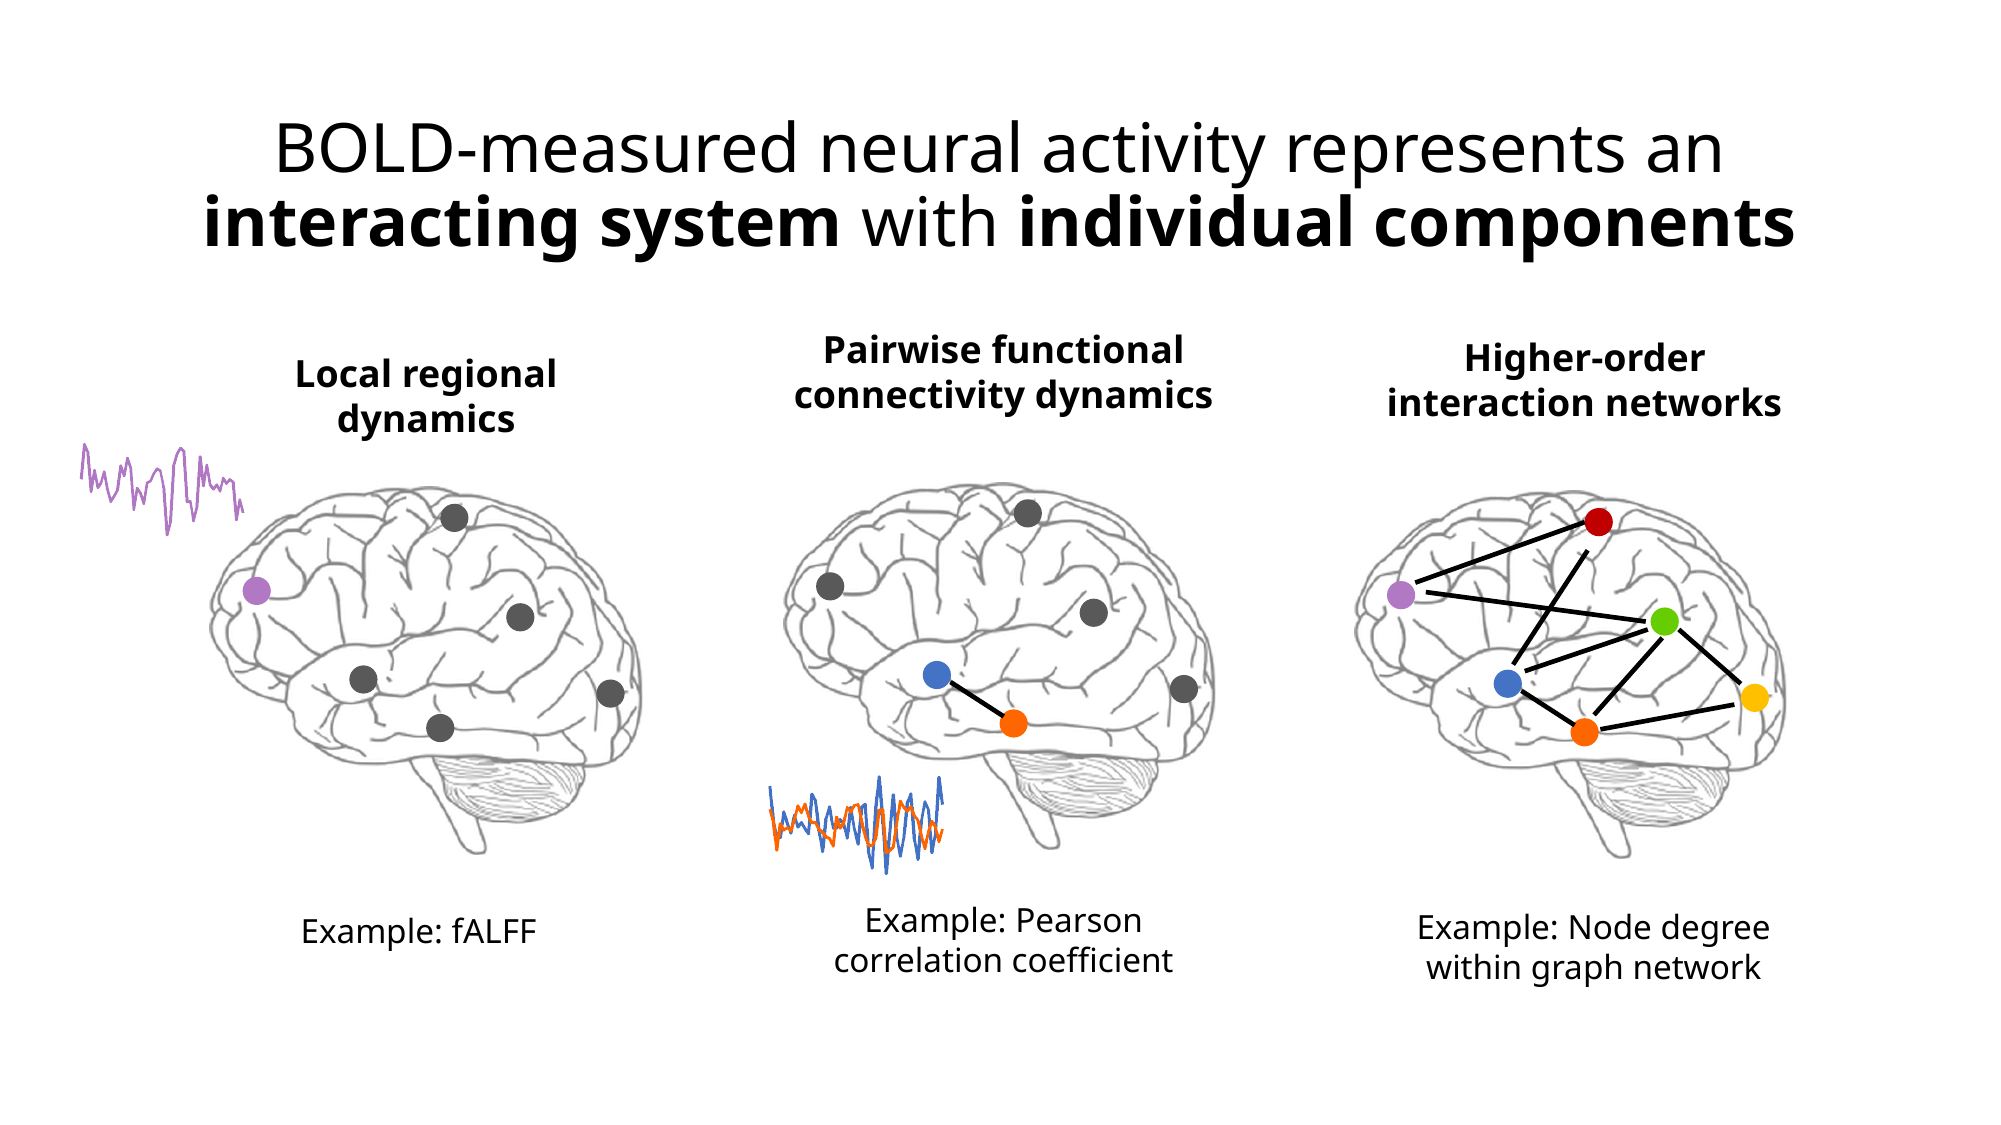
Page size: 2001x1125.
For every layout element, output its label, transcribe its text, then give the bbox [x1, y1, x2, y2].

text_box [73, 342, 661, 959]
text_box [1350, 326, 1820, 995]
title BOLD-measured neural activity represents an interacting system with individual components [137, 78, 1863, 297]
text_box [761, 318, 1239, 989]
